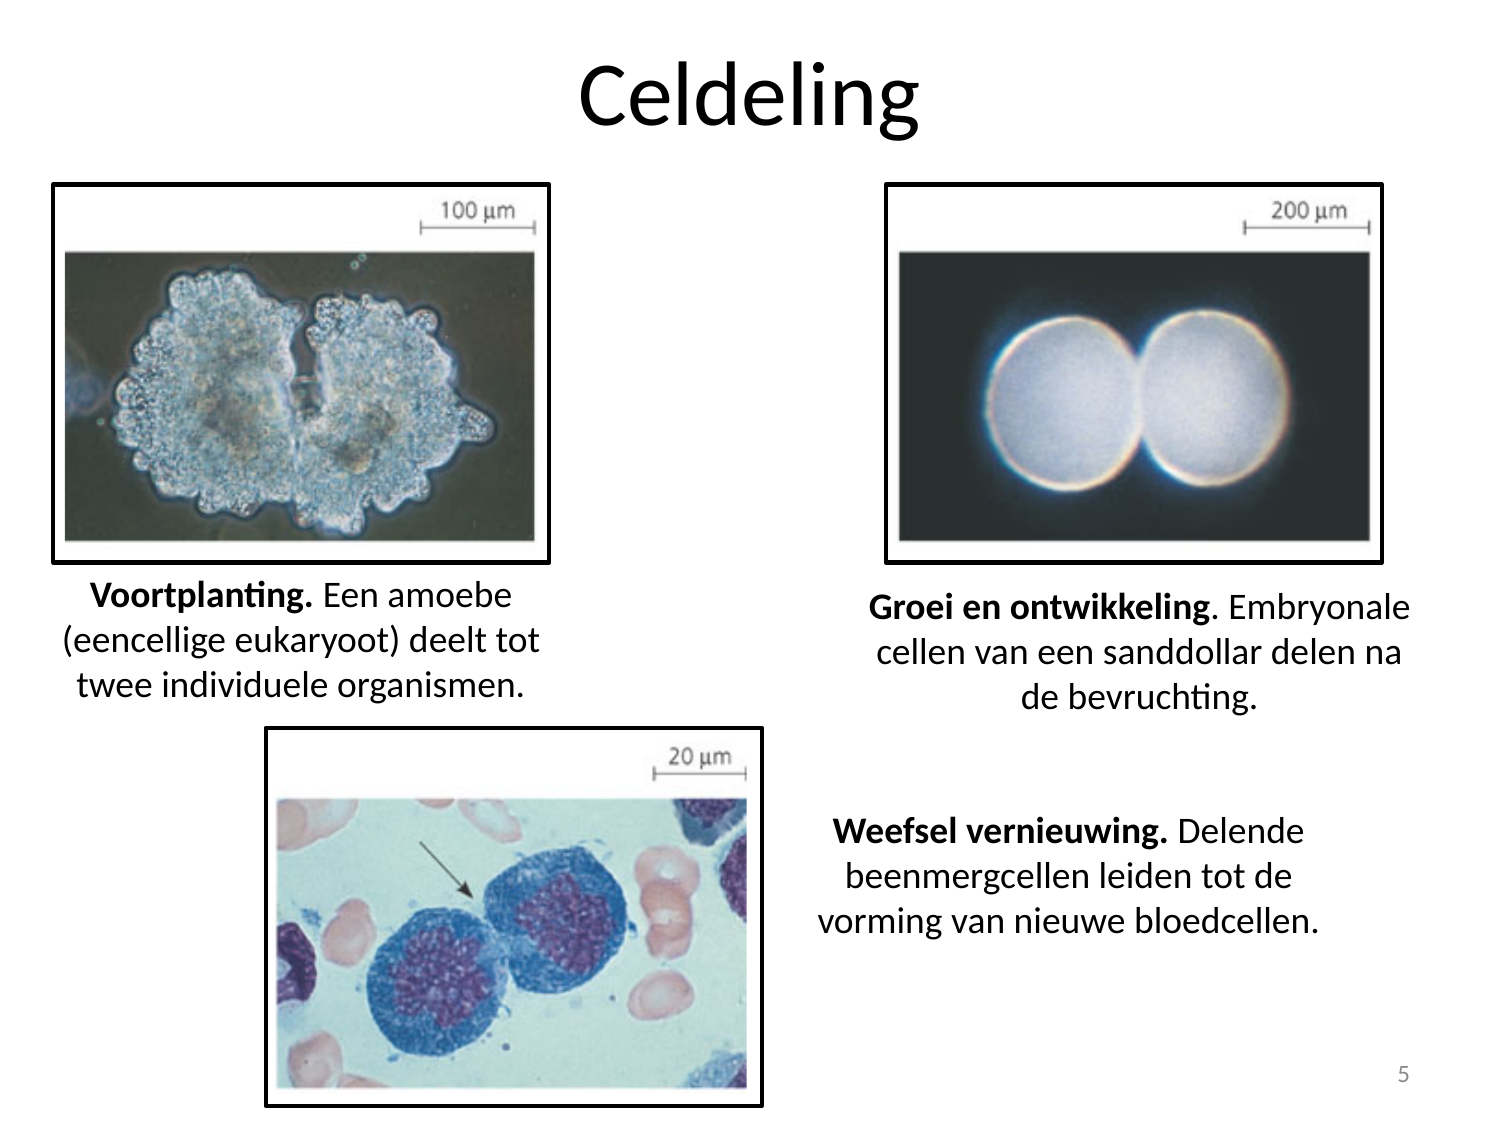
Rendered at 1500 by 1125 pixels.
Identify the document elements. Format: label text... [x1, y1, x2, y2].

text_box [885, 184, 1383, 563]
picture [272, 739, 747, 1095]
slide_number 5 [1074, 1042, 1425, 1103]
text_box Voortplanting. Een amoebe (eencellige eukaryoot) deelt tot twee individuele organismen. [41, 562, 561, 713]
text_box [51, 182, 551, 562]
text_box Weefsel vernieuwing. Delende beenmergcellen leiden tot de vorming van nieuwe bloedcellen. [773, 798, 1365, 949]
text_box [264, 726, 764, 1108]
picture [64, 196, 543, 551]
text_box Groei en ontwikkeling. Embryonale cellen van een sanddollar delen na de bevruchting. [844, 574, 1436, 724]
title Celdeling [75, 0, 1425, 183]
